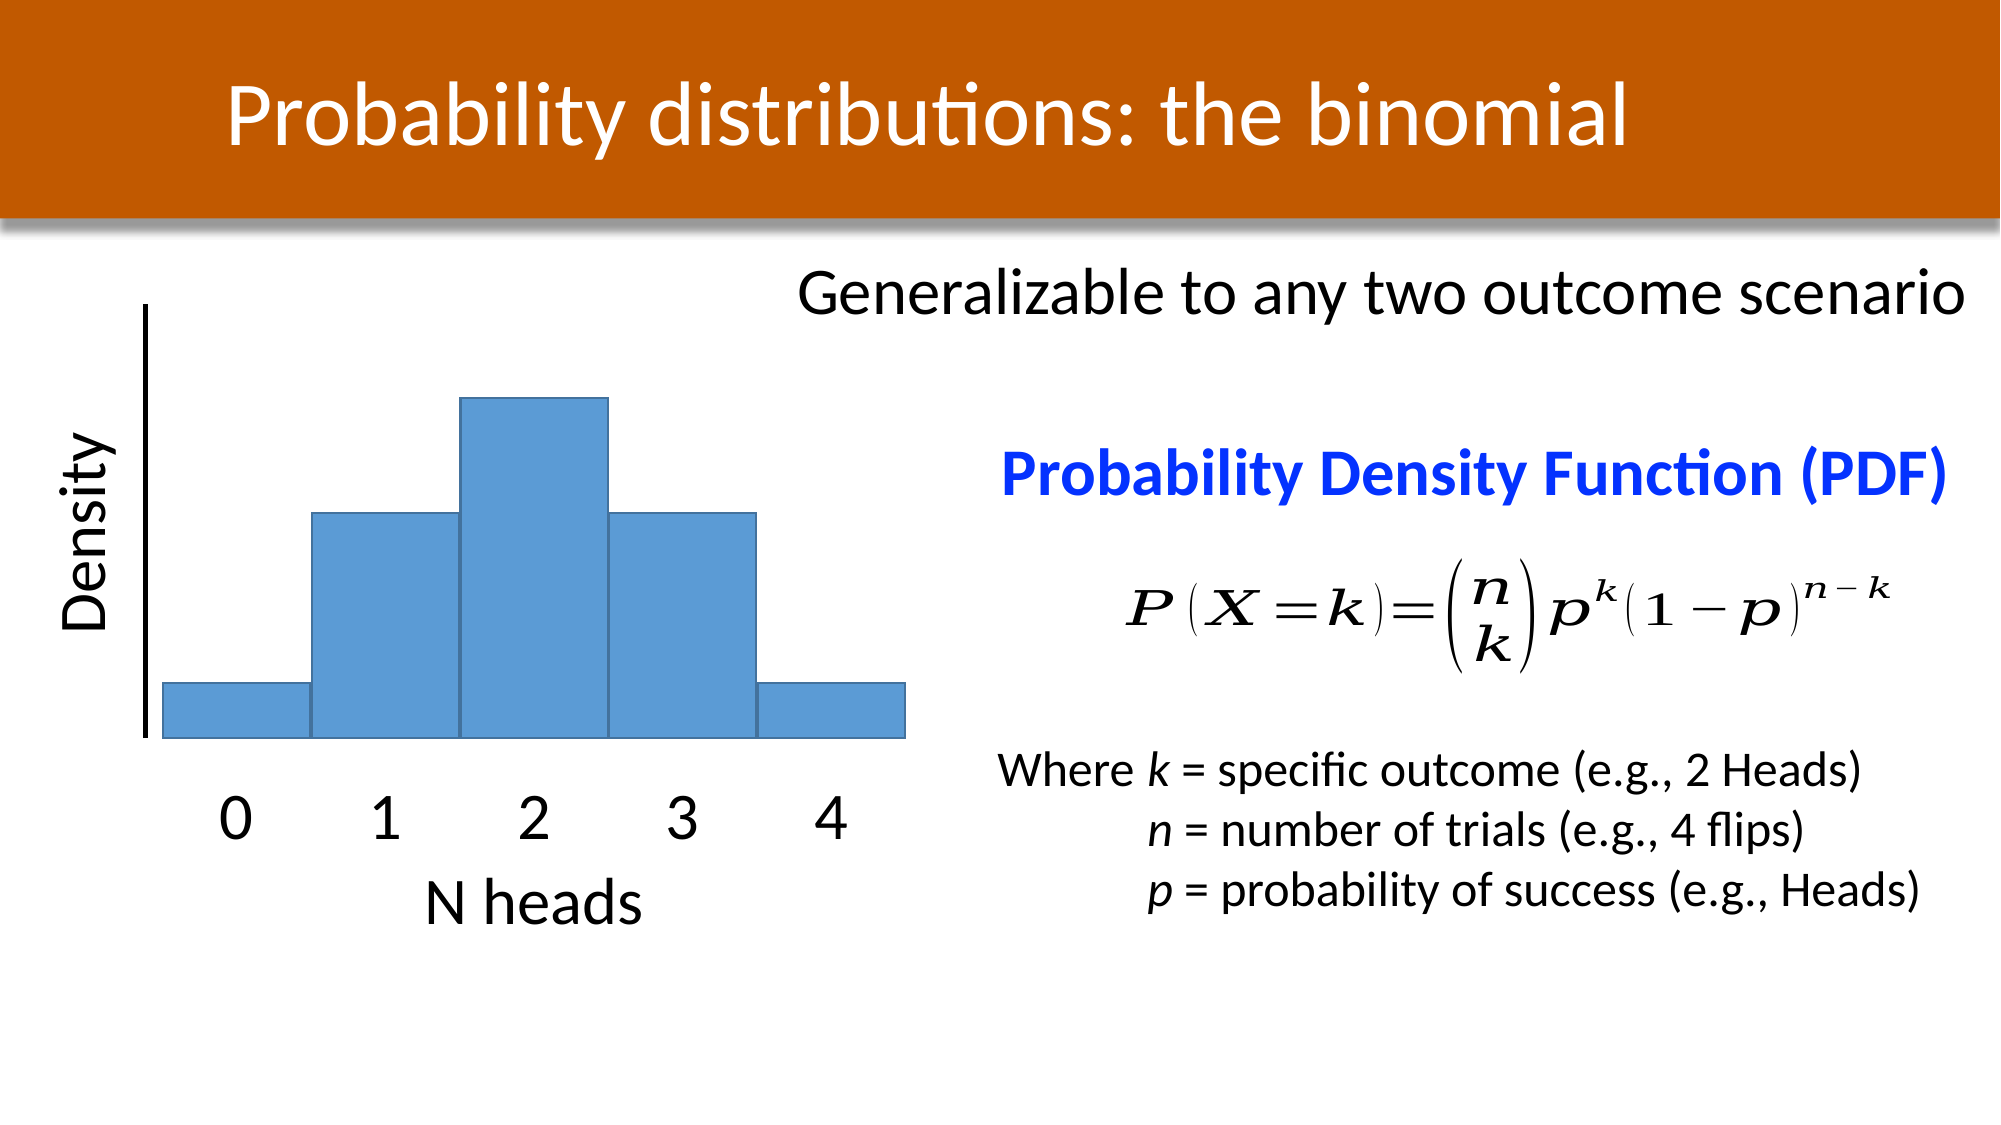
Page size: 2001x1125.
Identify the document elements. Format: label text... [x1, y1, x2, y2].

text_box Probability distributions: the binomial [210, 17, 2000, 201]
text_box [31, 303, 906, 947]
text_box Where k = specific outcome (e.g., 2 Heads) n = number of trials (e.g., 4 flips) p = probability of success (e.g., Heads) [982, 728, 2000, 924]
text_box Generalizable to any two outcome scenario [755, 241, 1983, 336]
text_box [982, 421, 1970, 678]
text_box [0, 0, 2000, 219]
